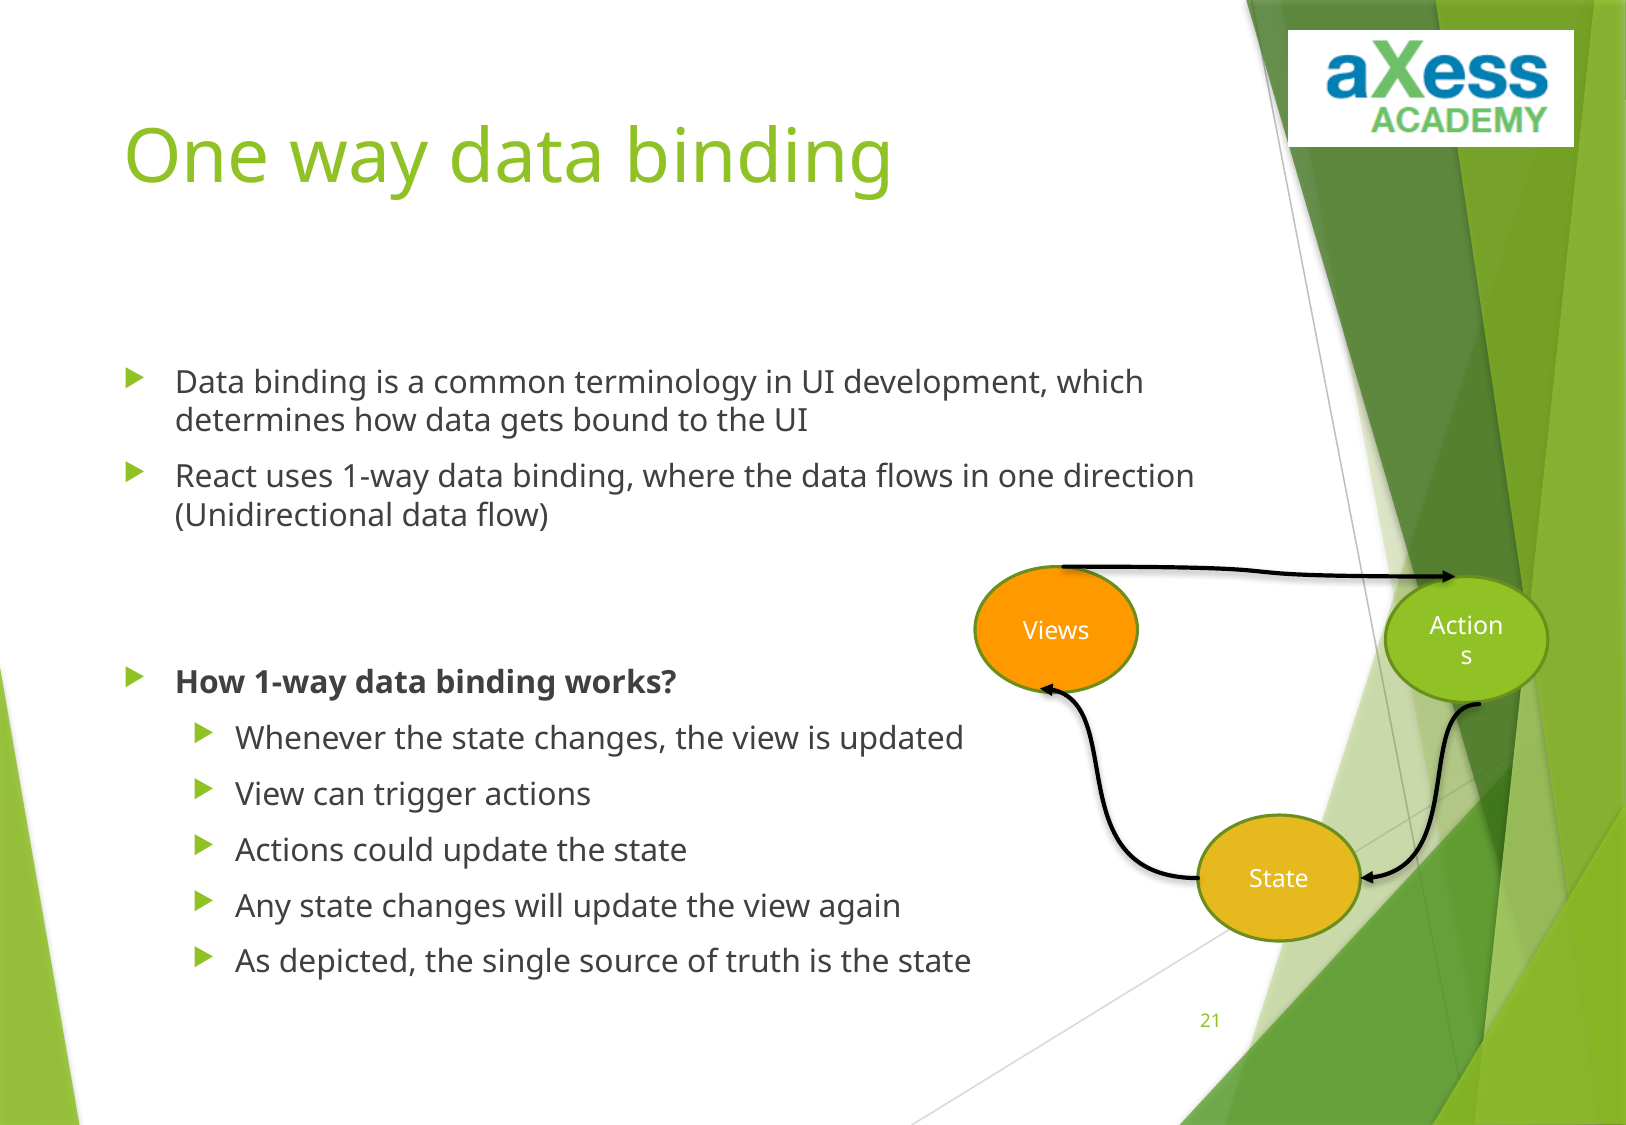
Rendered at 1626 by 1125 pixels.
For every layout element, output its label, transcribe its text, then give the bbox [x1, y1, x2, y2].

list Data binding is a common terminology in UI development, which determines how data gets bound to the UI React uses 1-way data binding, where the data flows in one direction (Unidirectional data flow) How 1-way data binding works? Whenever the state changes, the view is updated View can trigger actions Actions could update the state Any state changes will update the view again As depicted, the single source of truth is the state [108, 354, 1237, 992]
text_box Views [973, 565, 1140, 692]
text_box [1253, 375, 1265, 768]
picture [1288, 30, 1574, 147]
slide_number 20 [1145, 991, 1237, 1051]
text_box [1332, 731, 1508, 851]
text_box State [1197, 813, 1362, 943]
title One way data binding [108, 99, 1237, 317]
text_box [1039, 687, 1199, 879]
text_box Actions [1383, 574, 1550, 705]
